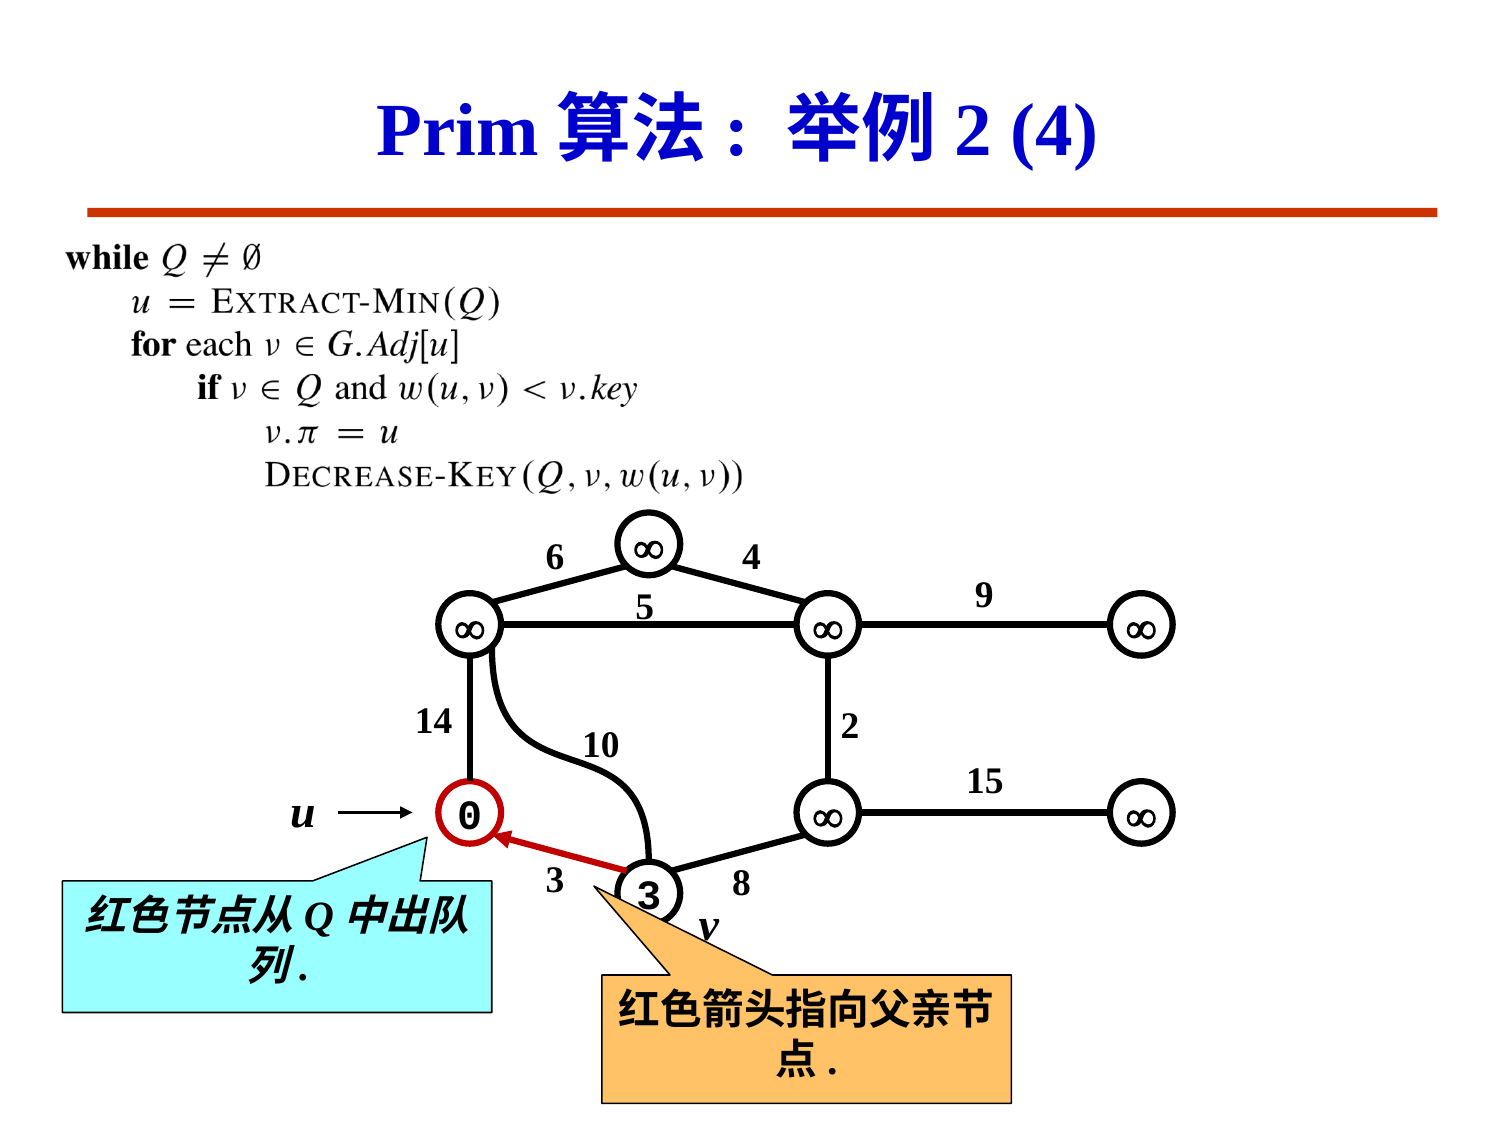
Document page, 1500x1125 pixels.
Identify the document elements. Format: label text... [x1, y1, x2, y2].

text_box  [617, 512, 681, 574]
text_box 2 [832, 693, 875, 754]
text_box 4 [727, 524, 776, 566]
picture [41, 237, 742, 494]
text_box 红色节点从Q中出队列. [62, 837, 492, 1013]
text_box 9 [960, 562, 1009, 623]
text_box 3 [617, 861, 681, 921]
text_box  [796, 781, 859, 844]
text_box u [275, 774, 331, 845]
text_box 15 [951, 748, 1019, 809]
text_box 3 [530, 880, 580, 908]
text_box 14 [400, 688, 459, 748]
text_box 8 [717, 877, 766, 911]
text_box  [1110, 593, 1173, 656]
text_box v [683, 887, 734, 955]
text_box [491, 567, 627, 601]
text_box Prim算法: 举例2 (4) [99, 62, 1375, 188]
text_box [670, 567, 806, 601]
text_box 6 [530, 524, 580, 566]
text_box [464, 675, 676, 833]
text_box  [1110, 781, 1173, 844]
text_box 红色箭头指向父亲节点. [593, 886, 1012, 1104]
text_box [491, 841, 627, 872]
text_box  [438, 593, 501, 656]
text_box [670, 836, 806, 869]
text_box 0 [438, 783, 483, 844]
text_box 5 [620, 574, 669, 623]
text_box  [796, 593, 859, 656]
